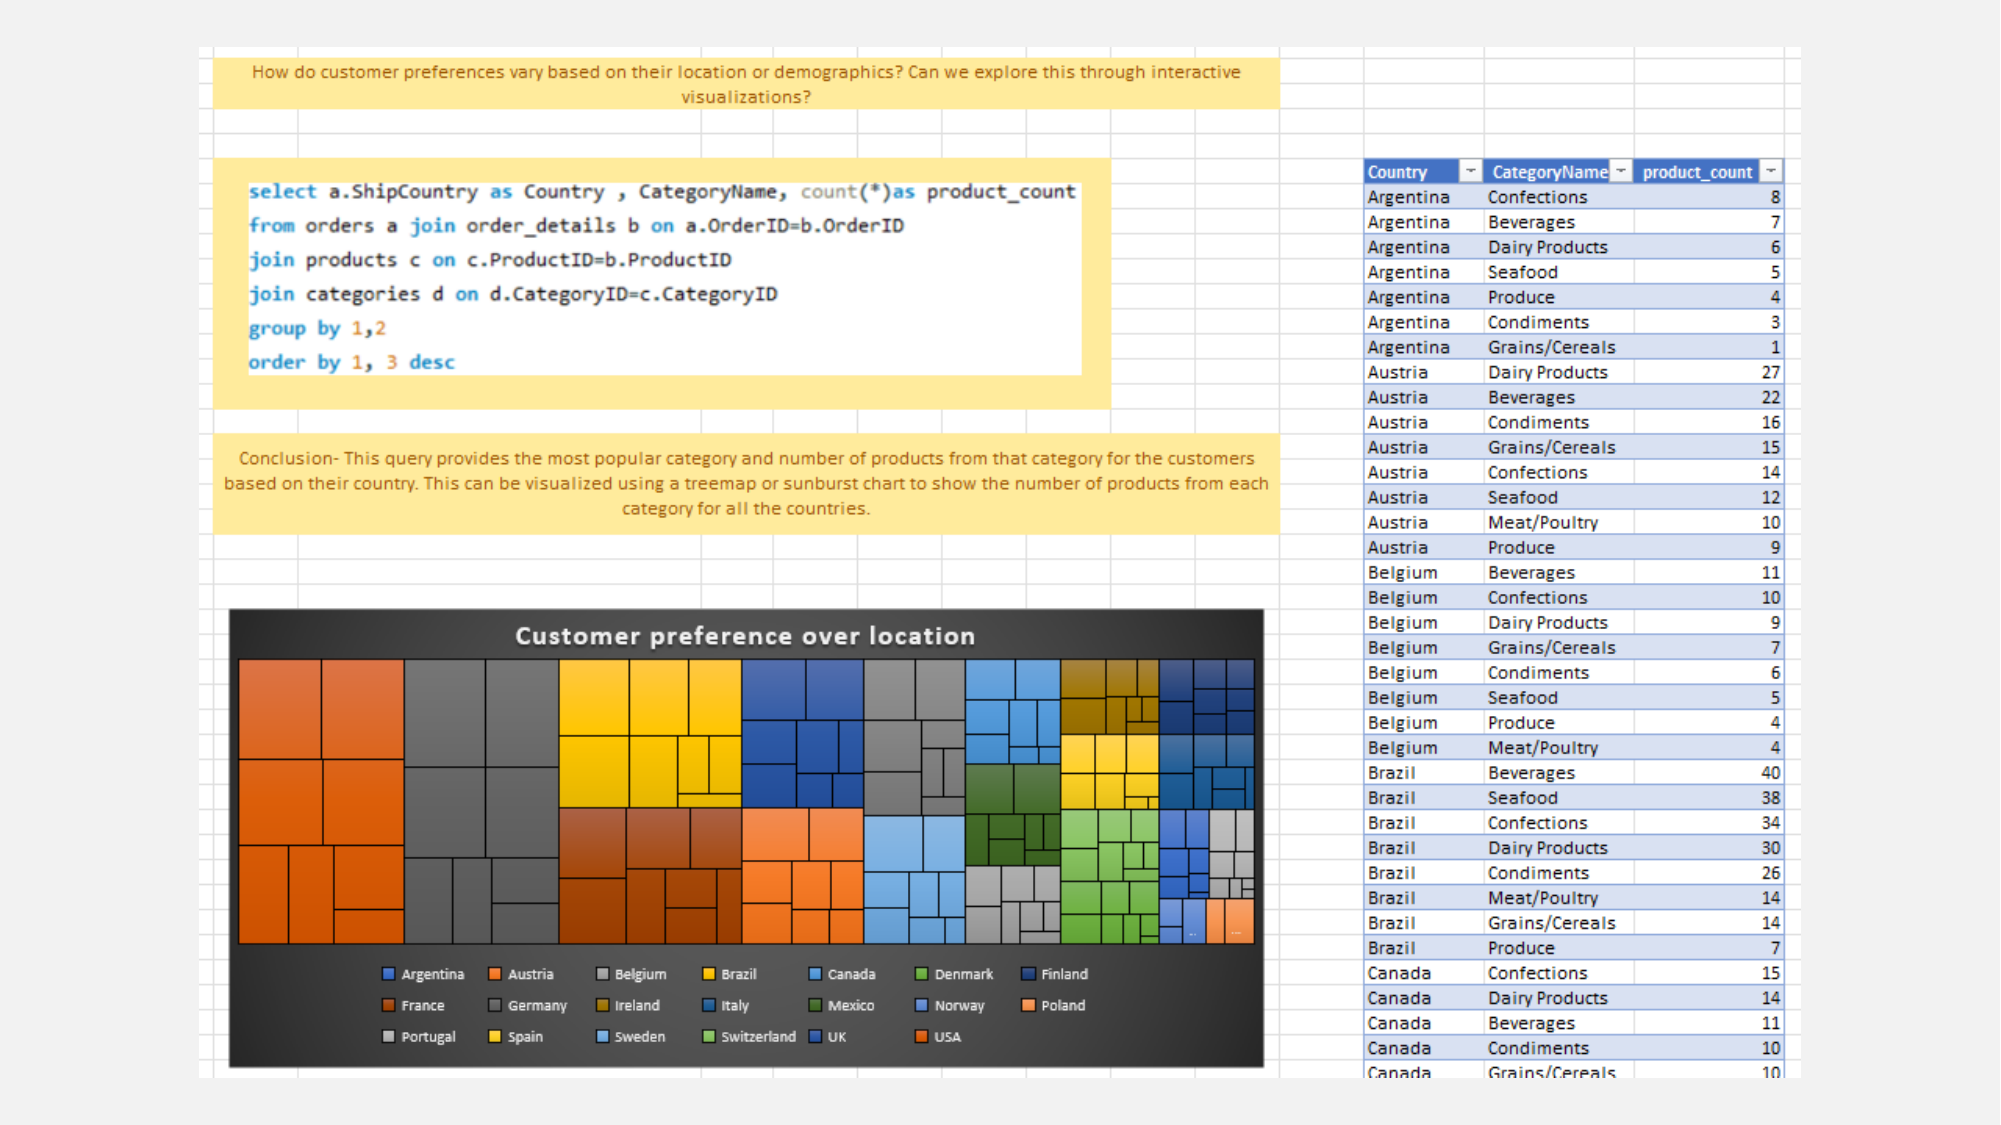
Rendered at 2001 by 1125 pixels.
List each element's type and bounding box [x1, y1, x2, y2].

picture [199, 47, 1801, 1078]
